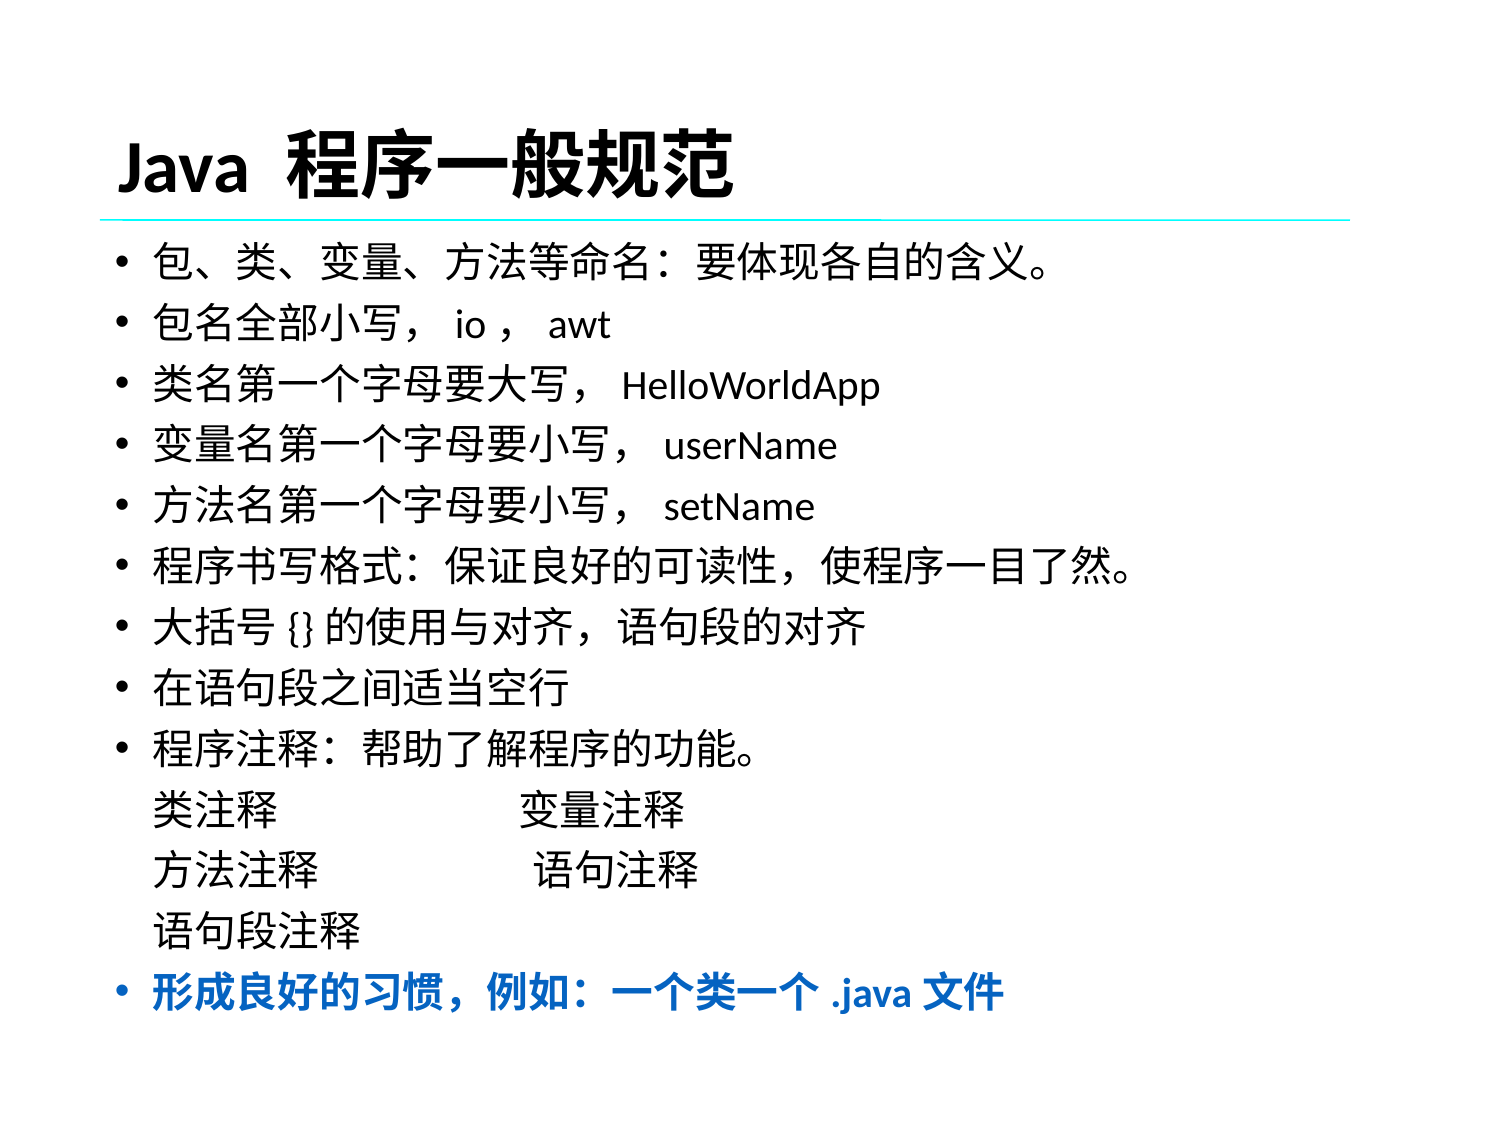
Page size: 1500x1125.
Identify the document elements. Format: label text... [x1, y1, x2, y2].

title Java 程序一般规范 [103, 59, 1397, 278]
list 包、类、变量、方法等命名：要体现各自的含义。 包名全部小写，io，awt 类名第一个字母要大写，HelloWorldApp 变量名第一个字母要小写，userName 方法名第一个字母要小写，setName 程序书写格式：保证良好的可读性，使程序一目了然。 大括号{}的使用与对齐，语句段的对齐 在语句段之间适当空行 程序注释：帮助了解程序的功能。 类注释 变量注释 方法注释 语句注释 语句段注释 形成良好的习惯，例如：一个类一个.java文件 [99, 238, 1394, 1025]
